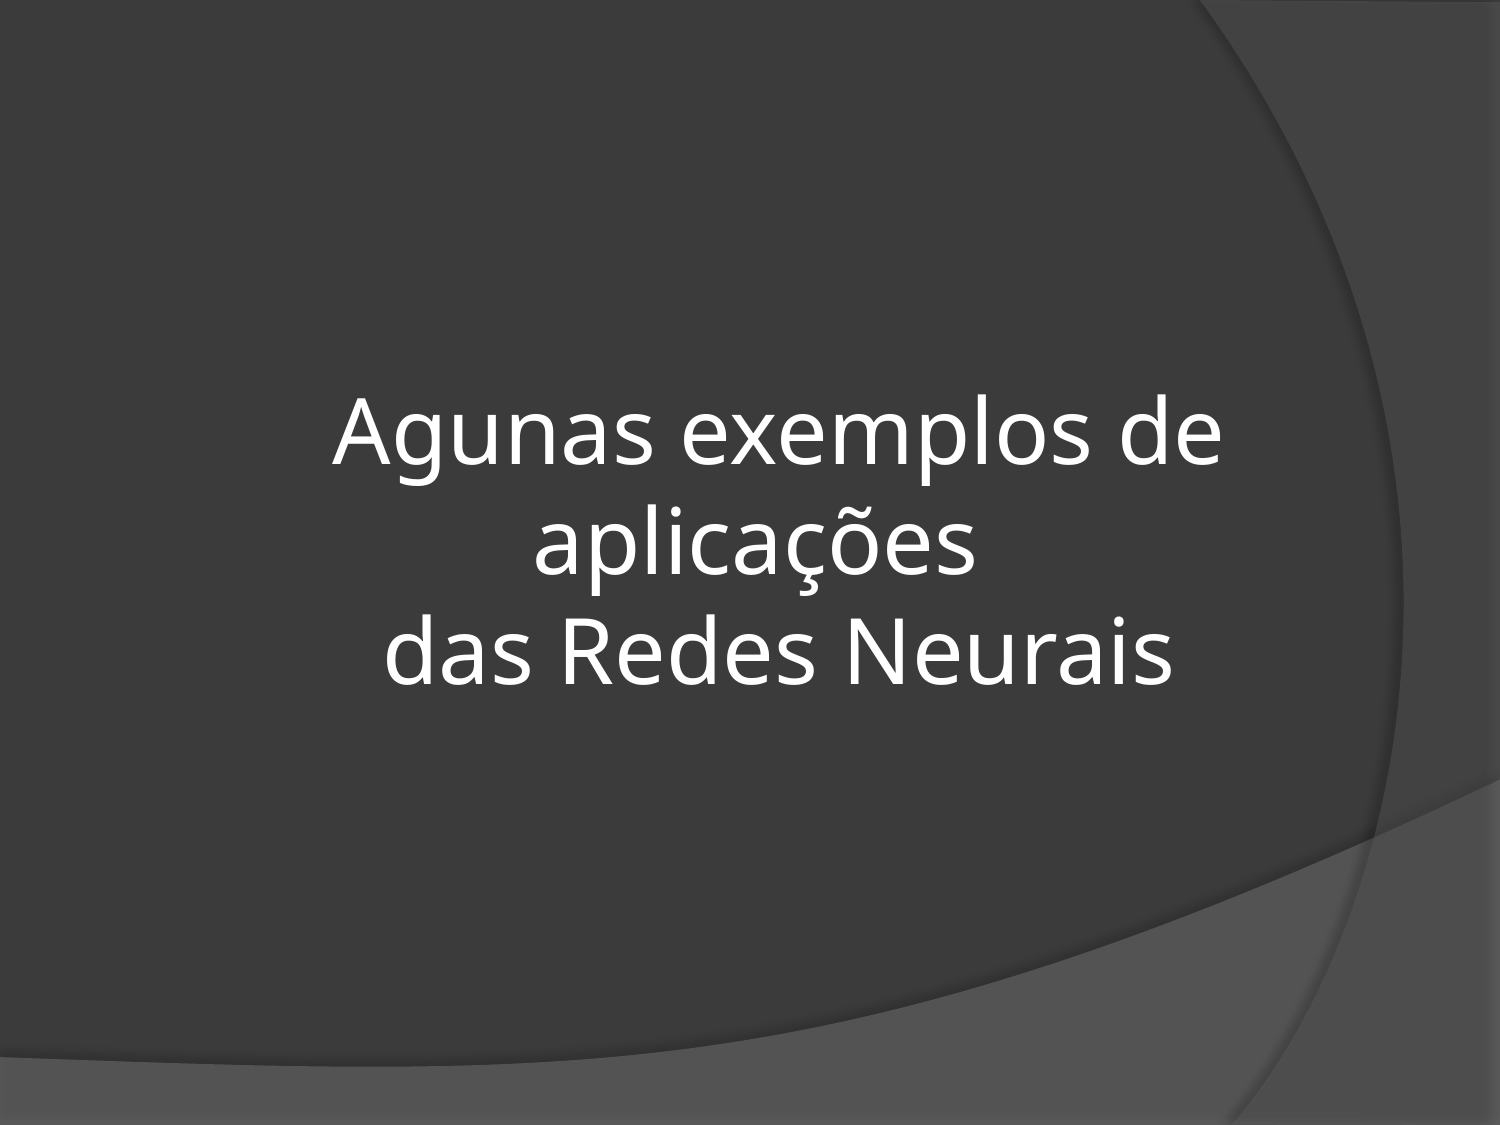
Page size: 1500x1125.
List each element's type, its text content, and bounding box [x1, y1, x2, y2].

title Agunas exemplos de aplicações das Redes Neurais [147, 444, 1412, 632]
